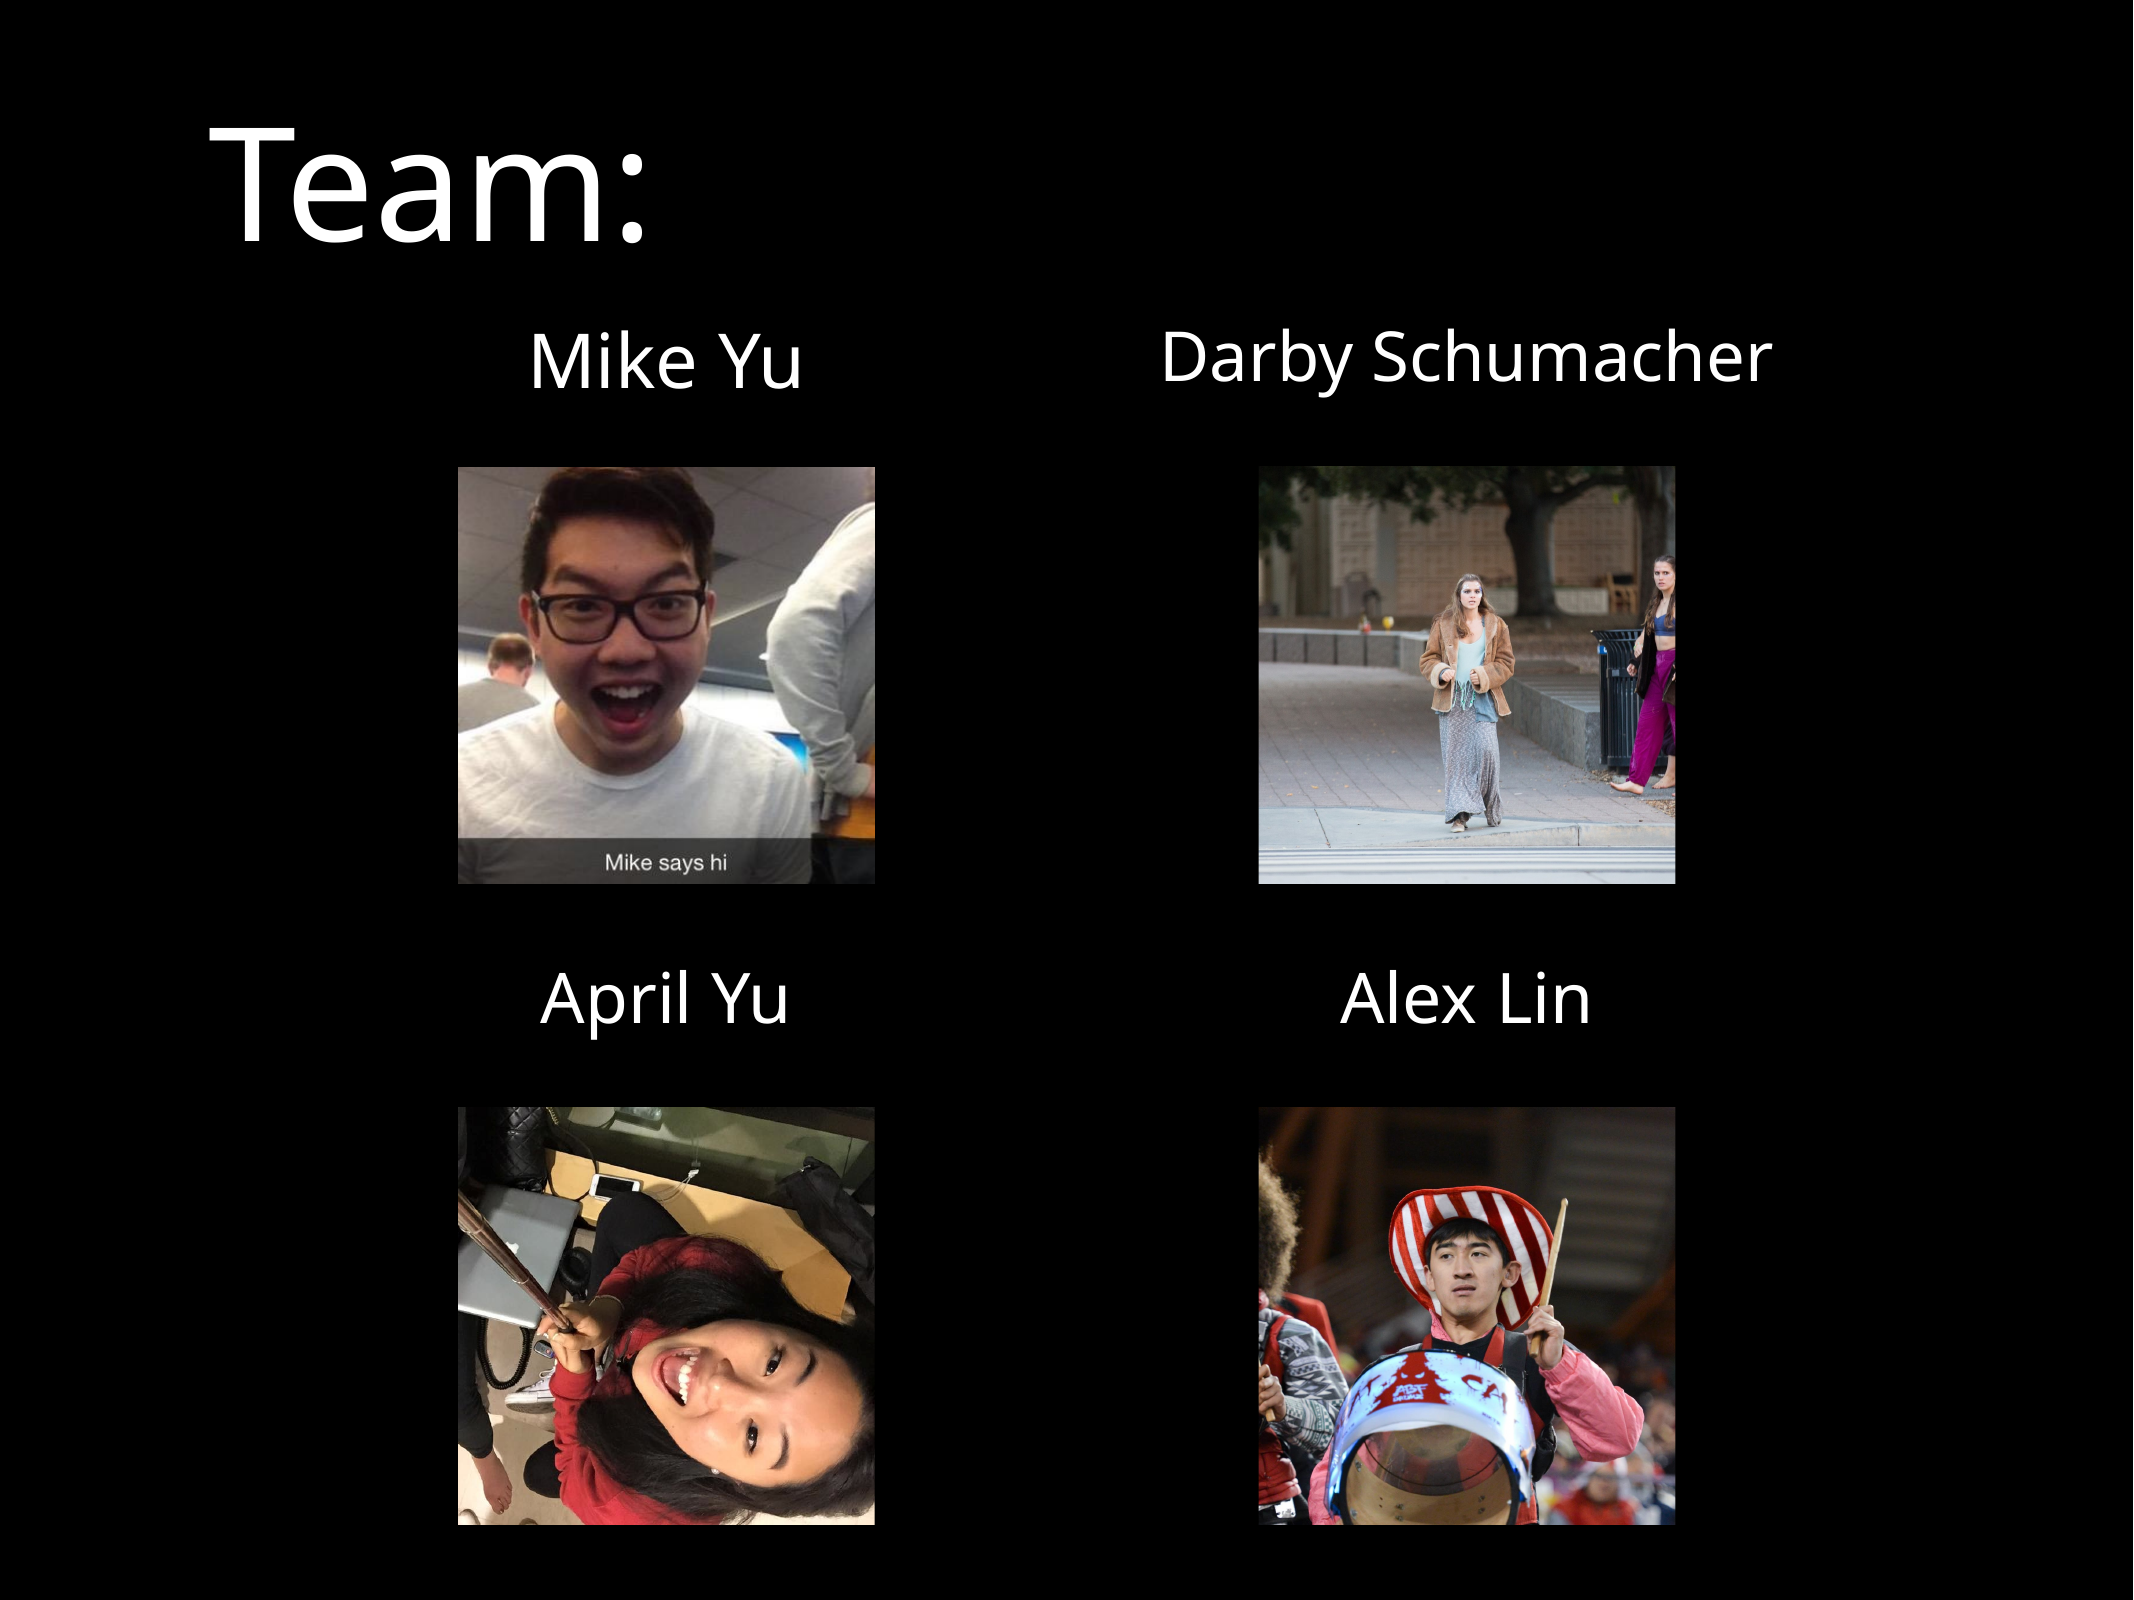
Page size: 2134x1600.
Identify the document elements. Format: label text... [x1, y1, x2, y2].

picture [1258, 1107, 1676, 1525]
text_box Alex Lin [1154, 953, 1780, 1038]
list Mike Yu [353, 312, 980, 398]
picture [457, 1107, 875, 1525]
text_box April Yu [353, 953, 979, 1038]
picture [1258, 466, 1676, 884]
title Team: [207, 47, 1926, 274]
text_box Darby Schumacher [1154, 312, 1780, 397]
picture [457, 466, 875, 884]
